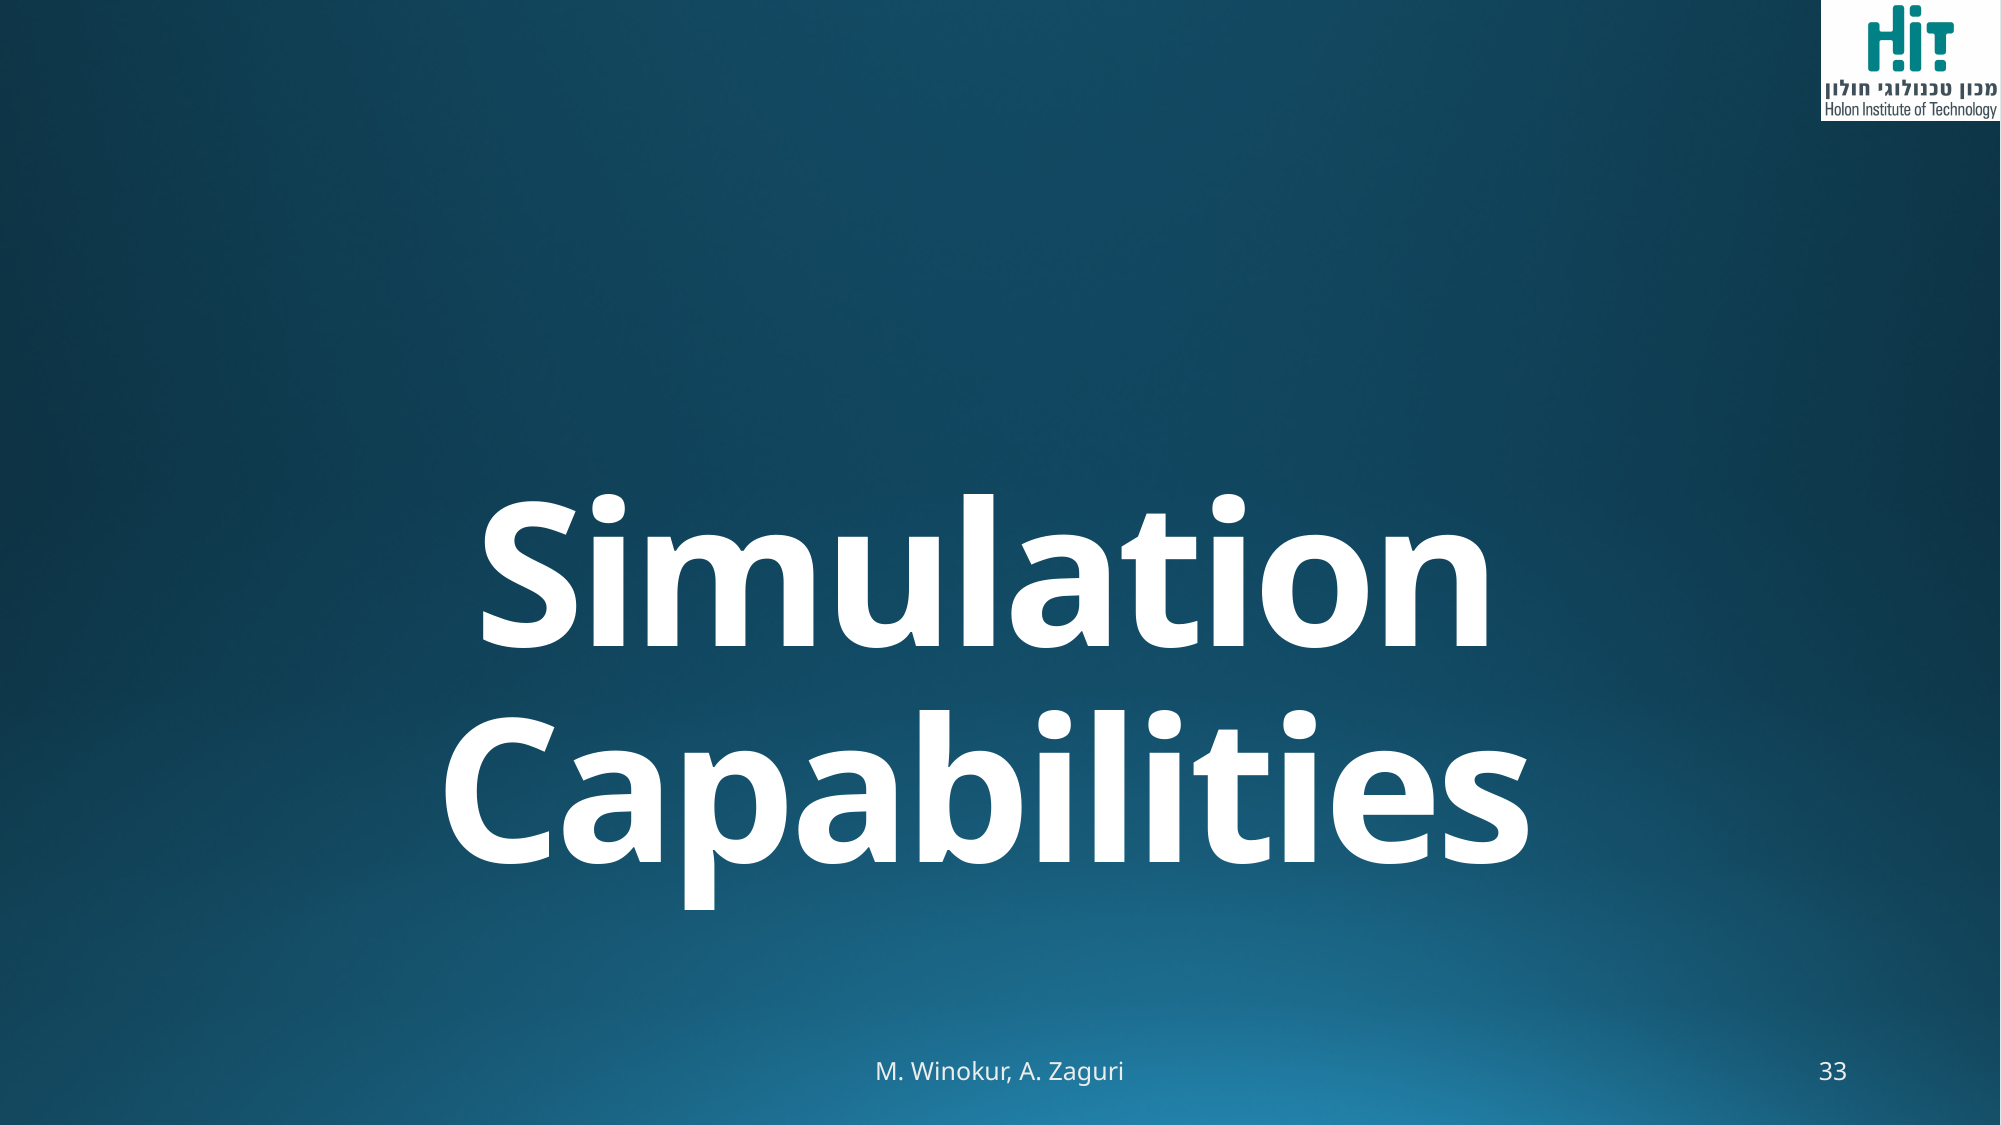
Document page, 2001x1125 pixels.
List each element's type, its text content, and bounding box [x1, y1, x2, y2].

title Simulation Capabilities [193, 250, 1777, 875]
picture [0, 0, 2001, 1125]
footer M. Winokur, A. Zaguri [662, 1042, 1338, 1103]
slide_number 33 [1412, 1042, 1863, 1103]
